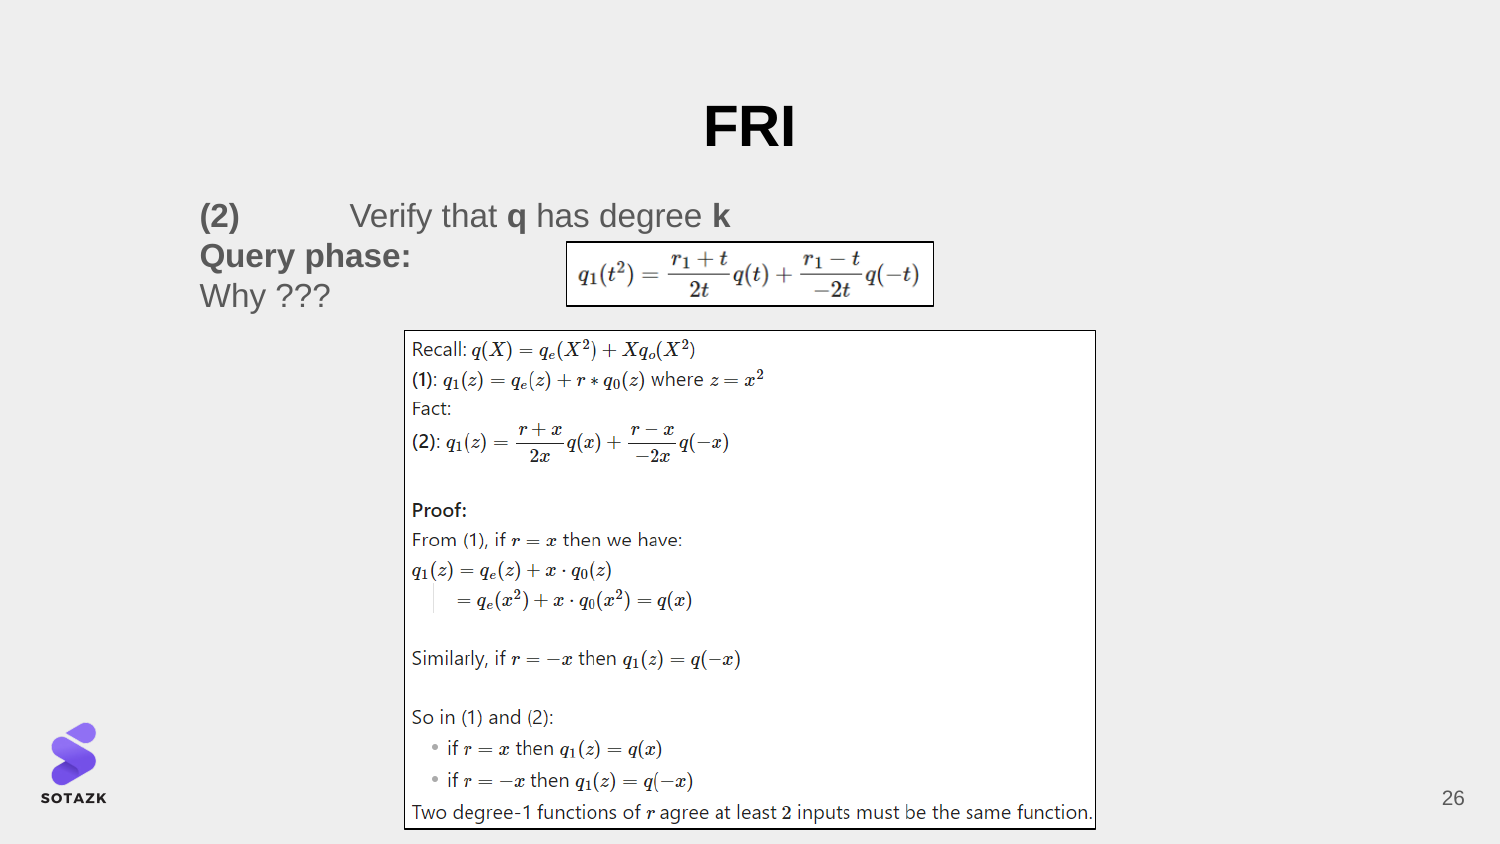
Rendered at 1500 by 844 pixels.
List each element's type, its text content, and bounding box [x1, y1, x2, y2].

slide_number ‹#› [1389, 764, 1480, 830]
title FRI [116, 72, 1383, 180]
picture [566, 242, 934, 306]
picture [404, 330, 1096, 829]
subtitle (2) Verify that q has degree k Query phase: Why ??? [184, 179, 1383, 634]
picture [29, 719, 120, 806]
